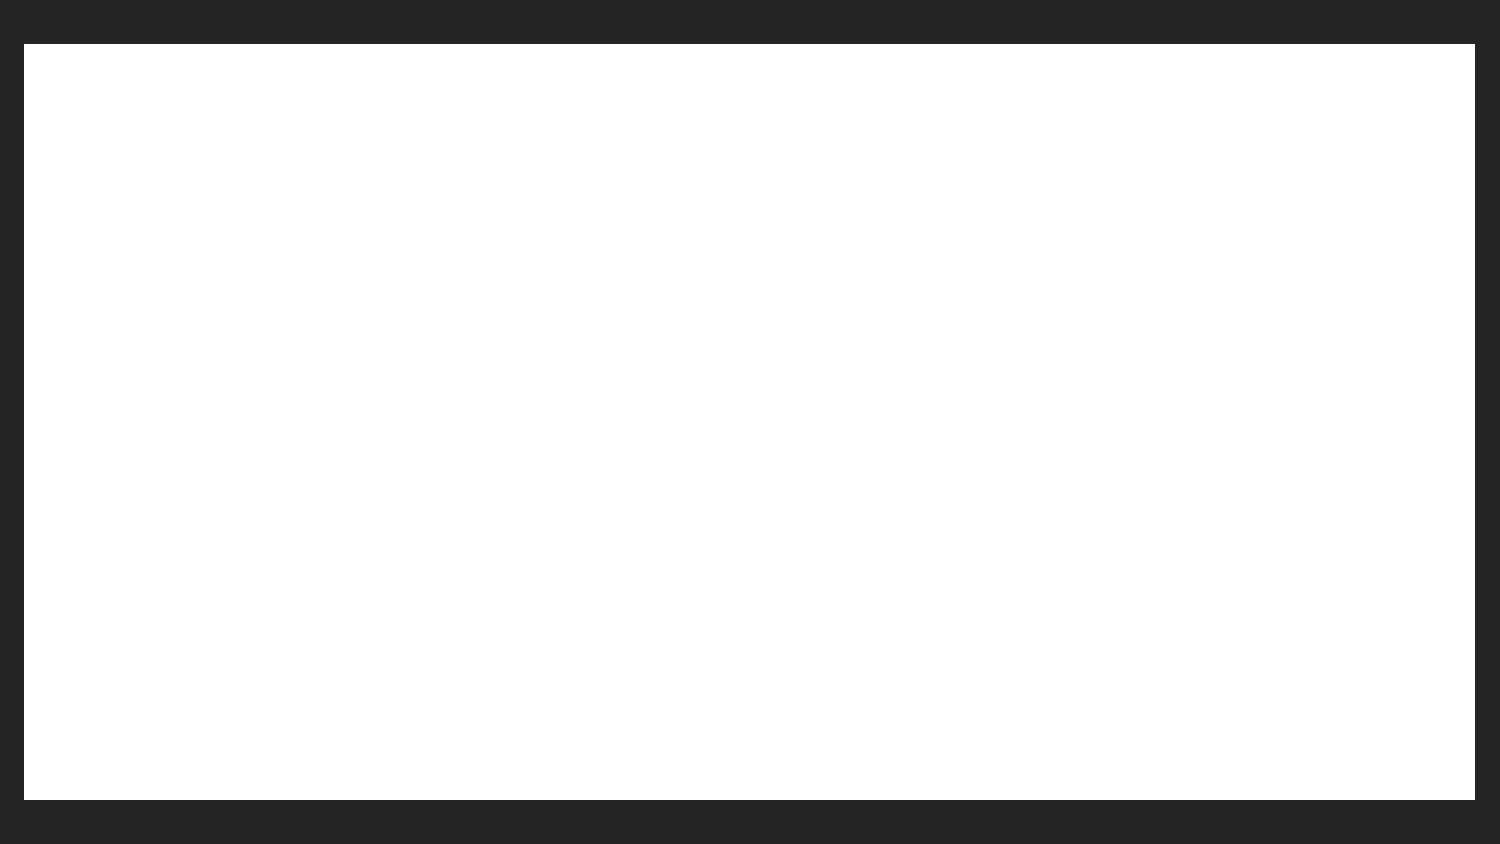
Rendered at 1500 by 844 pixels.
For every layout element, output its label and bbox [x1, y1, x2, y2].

picture [24, 43, 1476, 800]
